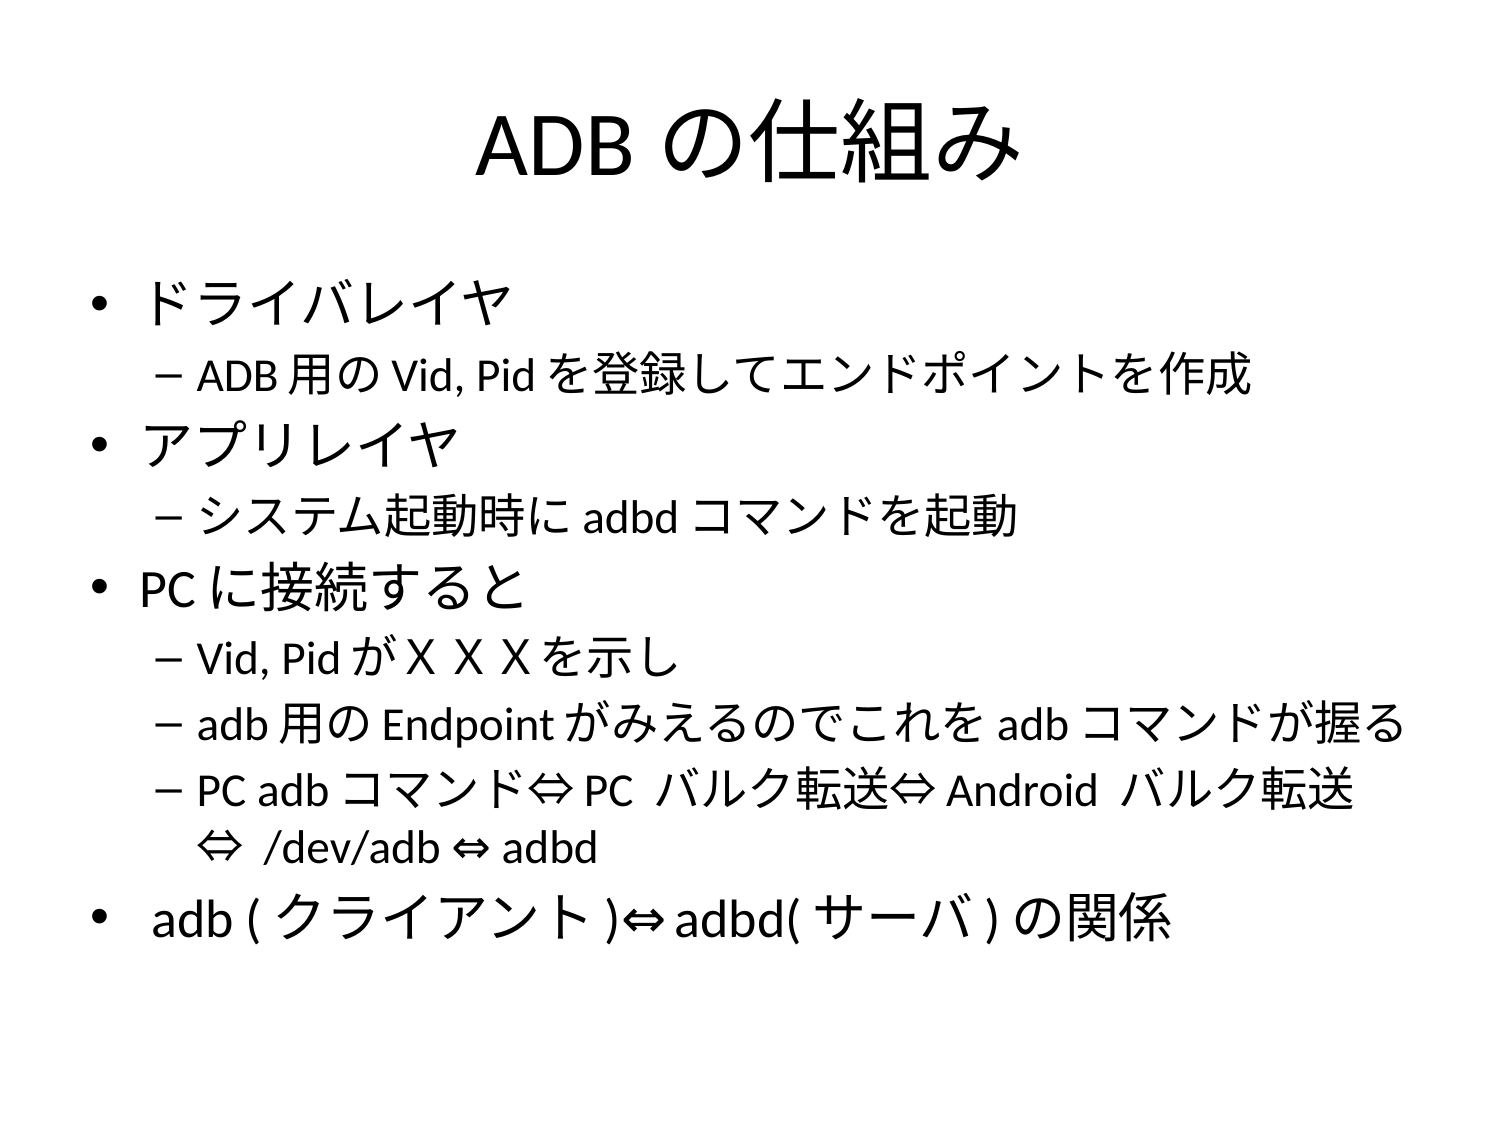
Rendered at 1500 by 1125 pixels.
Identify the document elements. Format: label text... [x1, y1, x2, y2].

list ドライバレイヤ ADB用のVid, Pidを登録してエンドポイントを作成 アプリレイヤ システム起動時にadbdコマンドを起動 PCに接続すると Vid, PidがＸＸＸを示し adb用のEndpointがみえるのでこれをadbコマンドが握る PC adbコマンド⇔PC バルク転送⇔Android バルク転送 ⇔ /dev/adb ⇔ adbd adb (クライアント)⇔adbd(サーバ)の関係 [75, 262, 1425, 1005]
title ADBの仕組み [75, 45, 1425, 233]
